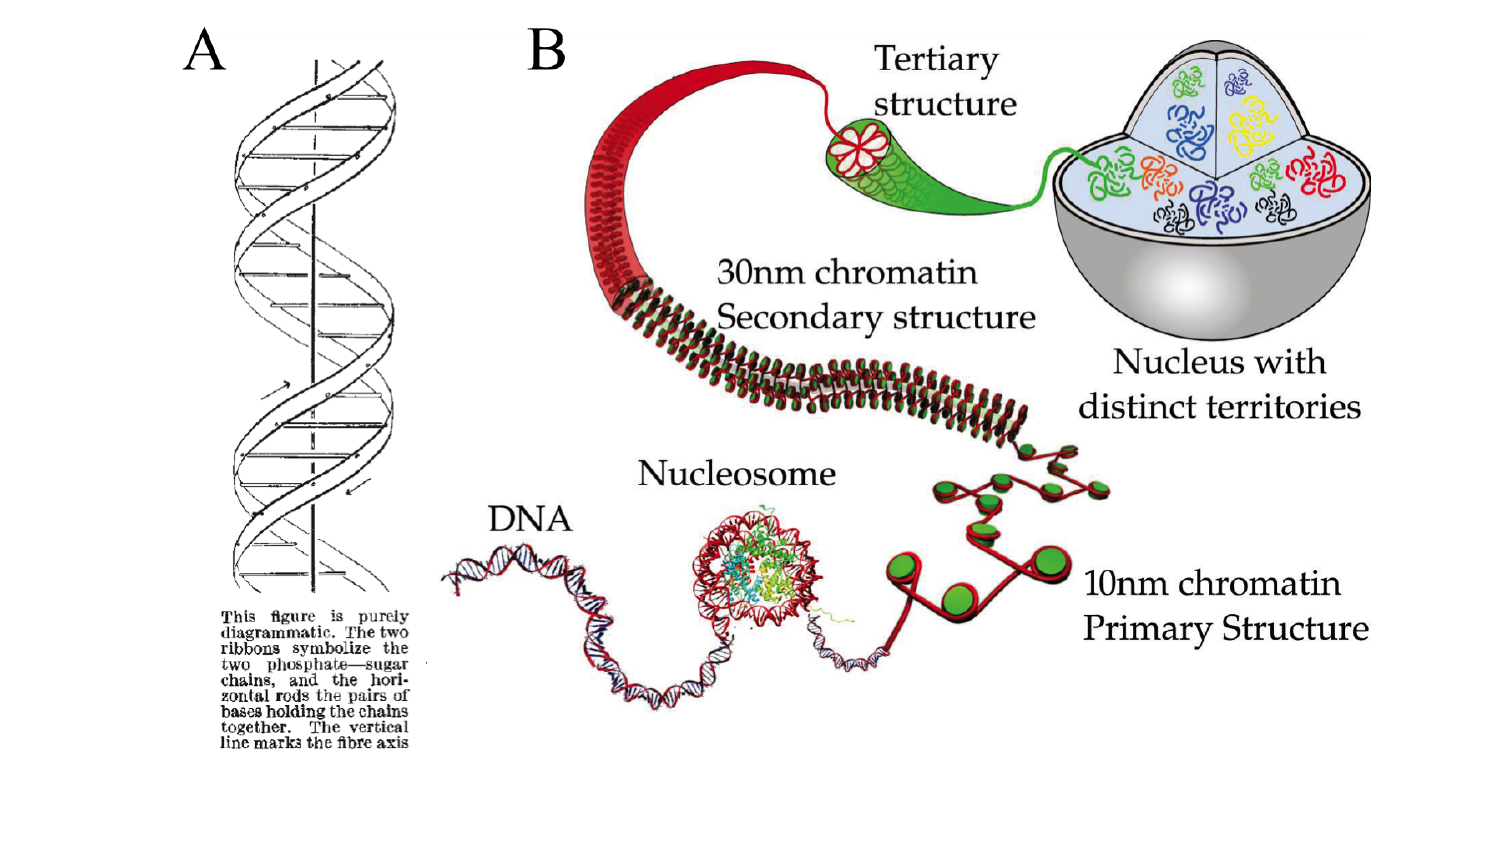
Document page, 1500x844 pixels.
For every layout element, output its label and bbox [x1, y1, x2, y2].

picture [169, 0, 1371, 759]
